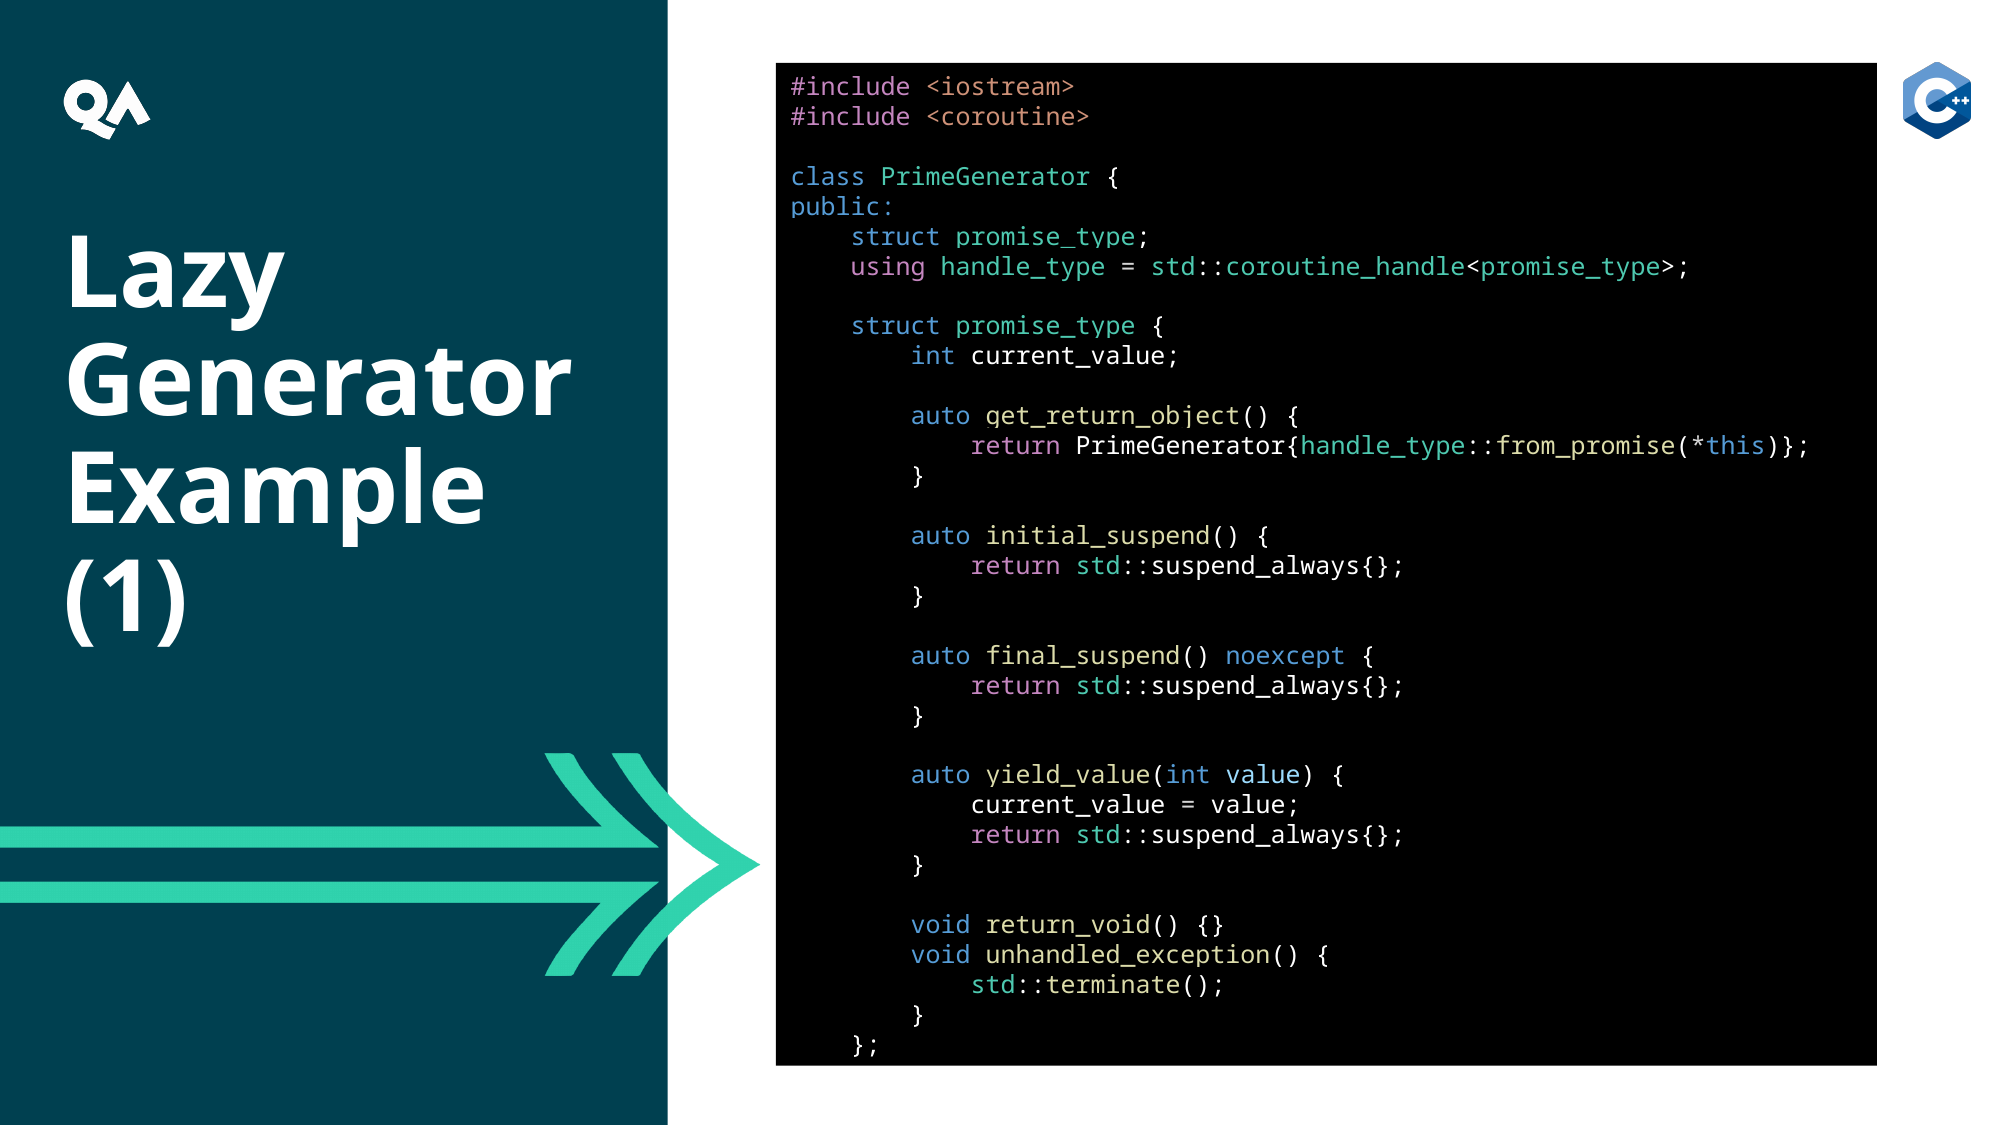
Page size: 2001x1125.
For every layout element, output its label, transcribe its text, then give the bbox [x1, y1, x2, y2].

picture [1903, 62, 1971, 139]
picture [107, 83, 149, 124]
picture [64, 80, 114, 139]
text_box #include <iostream> #include <coroutine> class PrimeGenerator { public: struct promise_type; using handle_type = std::coroutine_handle<promise_type>; struct promise_type { int current_value; auto get_return_object() { return PrimeGenerator{handle_type::from_promise(*this)}; } auto initial_suspend() { return std::suspend_always{}; } auto final_suspend() noexcept { return std::suspend_always{}; } auto yield_value(int value) { current_value = value; return std::suspend_always{}; } void return_void() {} void unhandled_exception() { std::terminate(); } }; [775, 62, 1877, 1066]
picture [0, 754, 657, 847]
picture [613, 727, 775, 995]
picture [0, 882, 657, 975]
list Lazy Generator Example (1) [63, 221, 628, 673]
